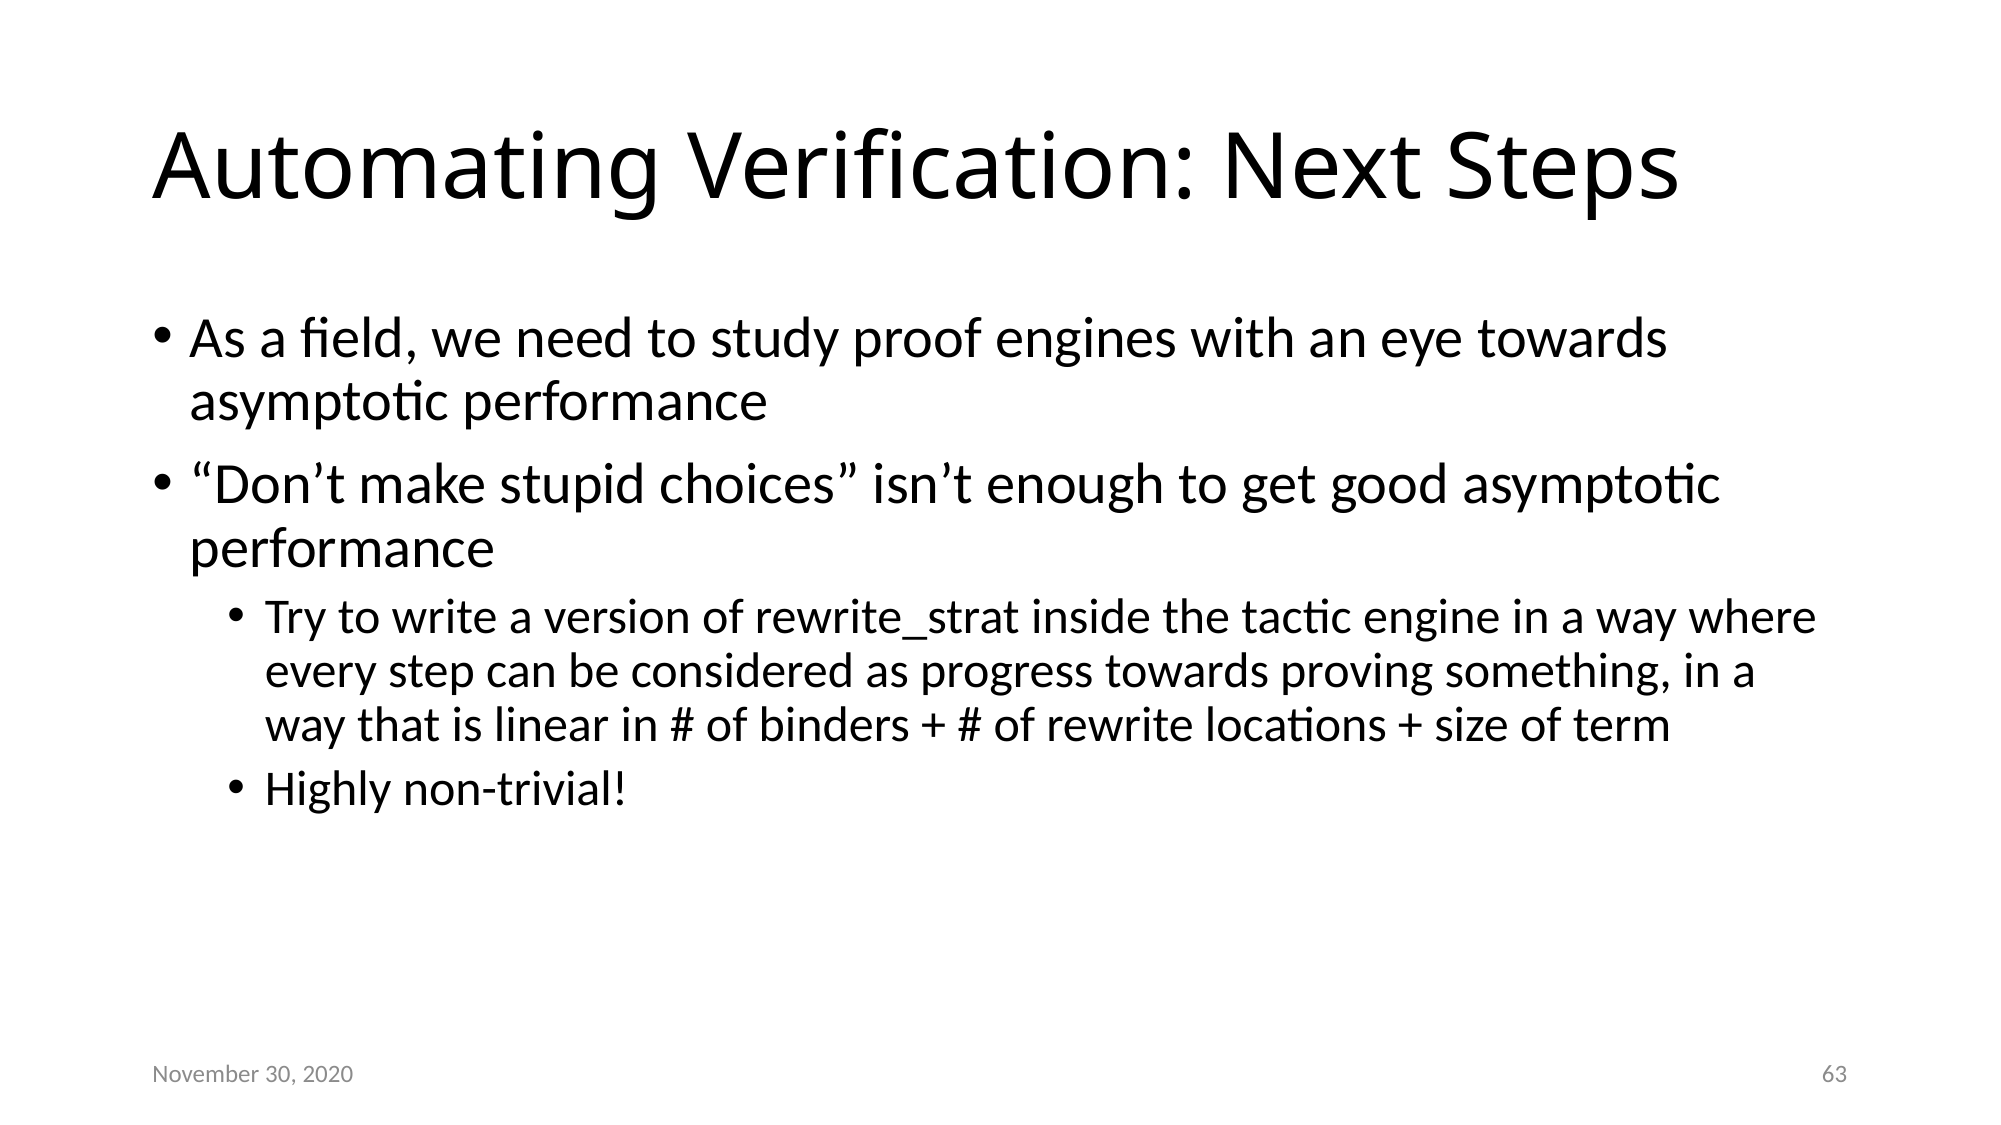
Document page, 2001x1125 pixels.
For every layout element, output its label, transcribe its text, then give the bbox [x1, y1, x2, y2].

slide_number 63 [1412, 1042, 1863, 1103]
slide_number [137, 1042, 588, 1103]
list As a field, we need to study proof engines with an eye towards asymptotic performance “Don’t make stupid choices” isn’t enough to get good asymptotic performance Try to write a version of rewrite_strat inside the tactic engine in a way where every step can be considered as progress towards proving something, in a way that is linear in # of binders + # of rewrite locations + size of term Highly non-trivial! [137, 299, 1863, 1014]
title Automating Verification: Next Steps [137, 59, 1863, 278]
